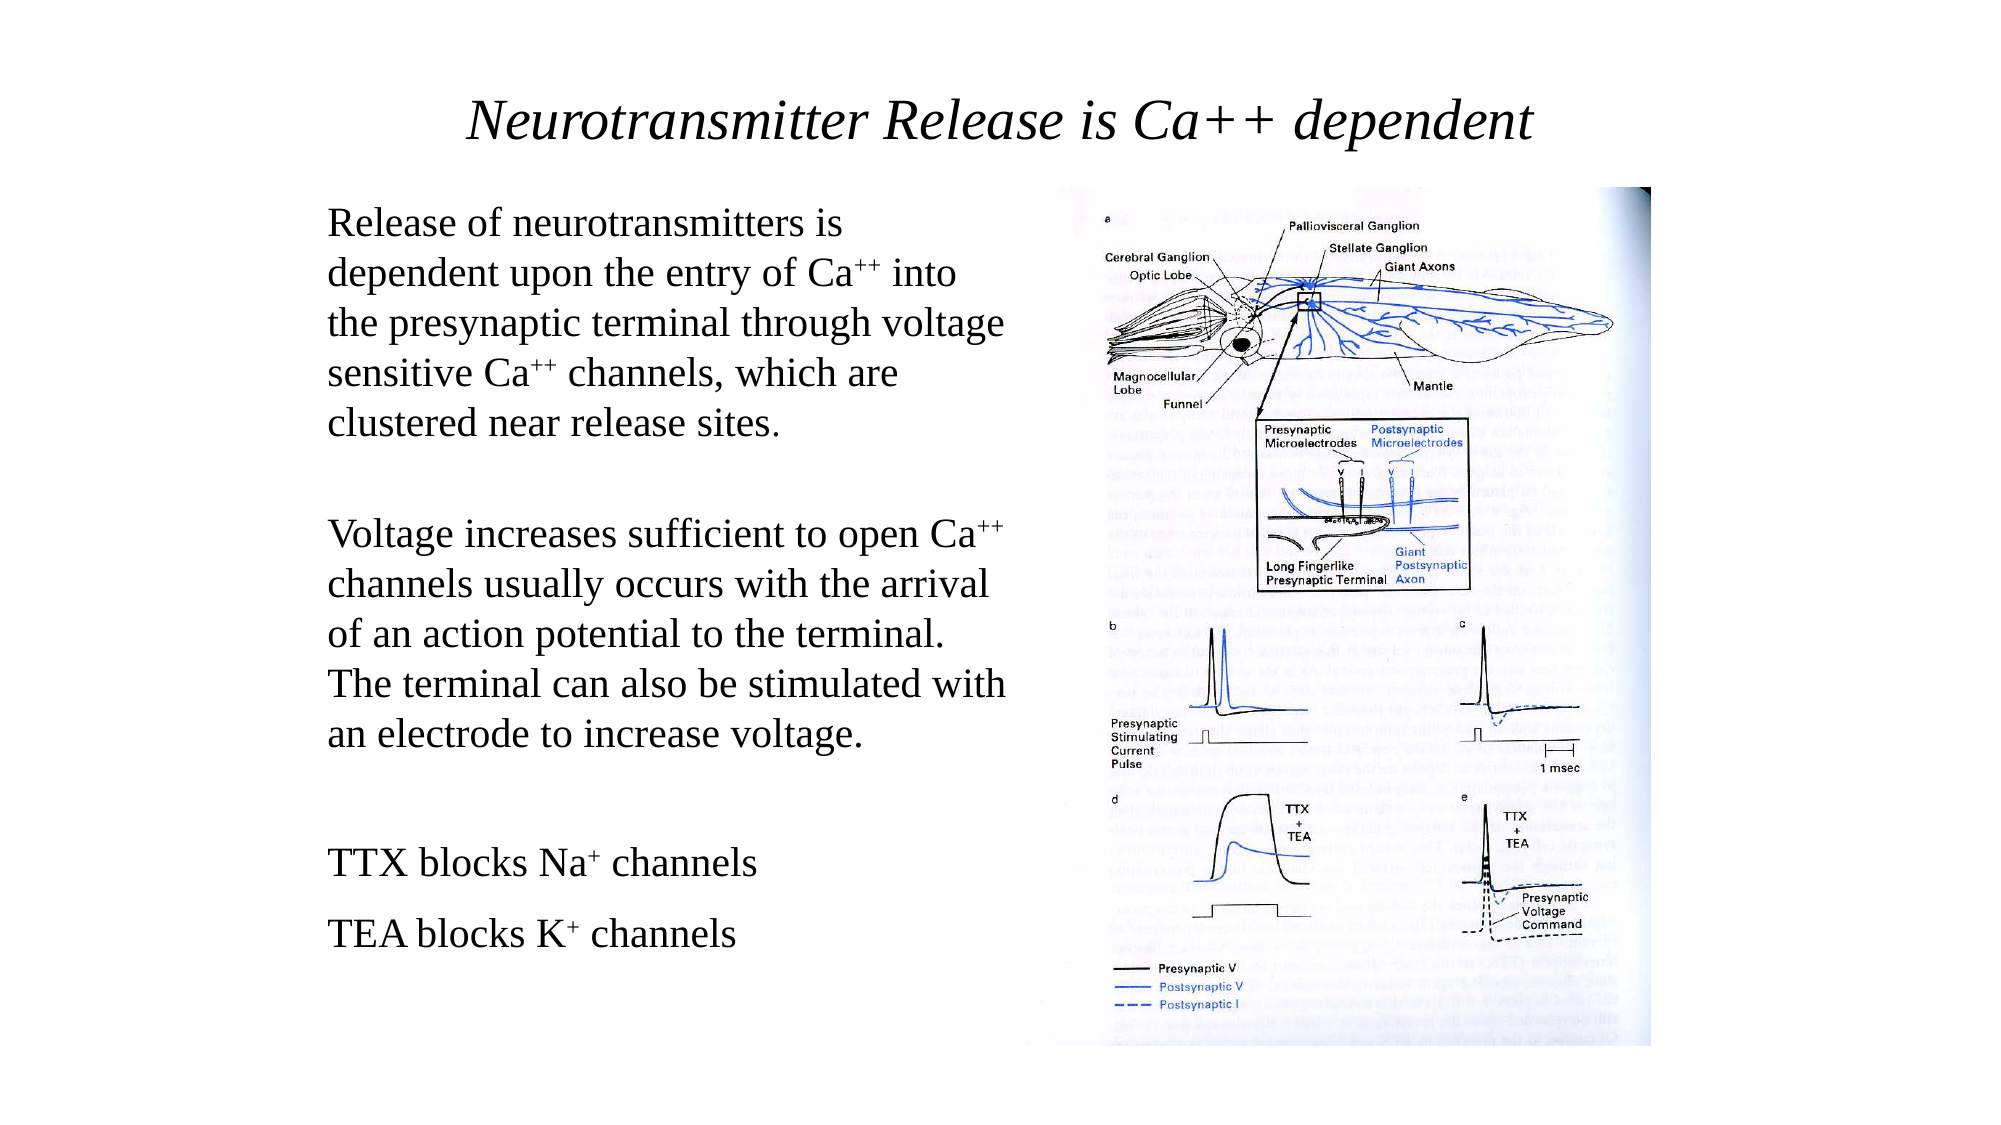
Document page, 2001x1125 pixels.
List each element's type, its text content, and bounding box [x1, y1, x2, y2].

title Neurotransmitter Release is Ca++ dependent [324, 45, 1675, 188]
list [1024, 187, 1651, 1046]
text_box Release of neurotransmitters is dependent upon the entry of Ca++ into the presynaptic terminal through voltage sensitive Ca++ channels, which are clustered near release sites. Voltage increases sufficient to open Ca++ channels usually occurs with the arrival of an action potential to the terminal. The terminal can also be stimulated with an electrode to increase voltage. TTX blocks Na+ channels TEA blocks K+ channels [312, 187, 1022, 964]
